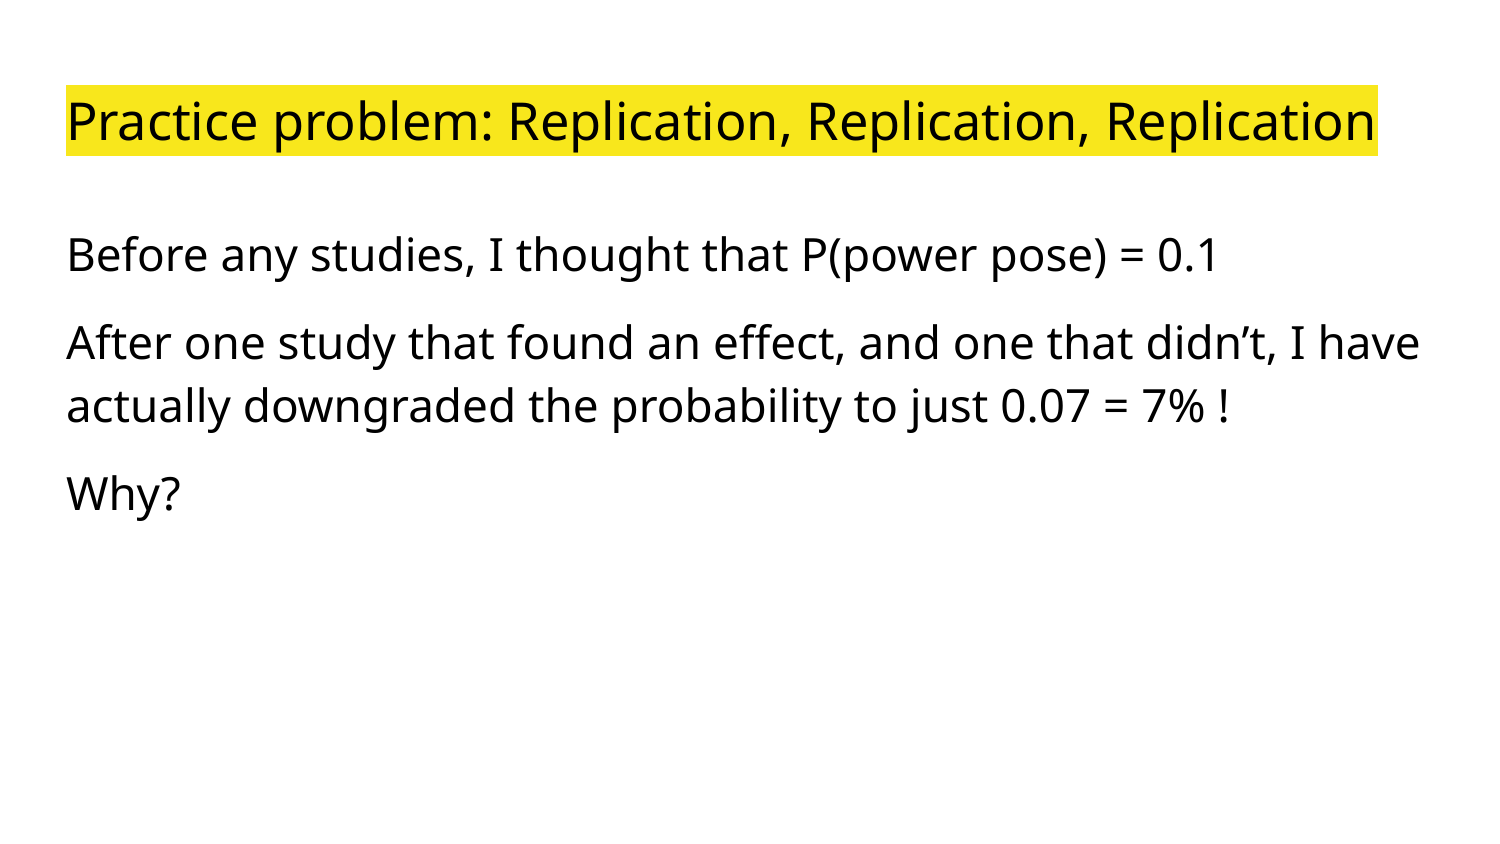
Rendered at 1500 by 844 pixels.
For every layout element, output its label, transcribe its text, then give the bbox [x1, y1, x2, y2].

title Practice problem: Replication, Replication, Replication [51, 72, 1449, 167]
list Before any studies, I thought that P(power pose) = 0.1 After one study that found an effect, and one that didn’t, I have actually downgraded the probability to just 0.07 = 7% ! Why? [51, 202, 1449, 750]
